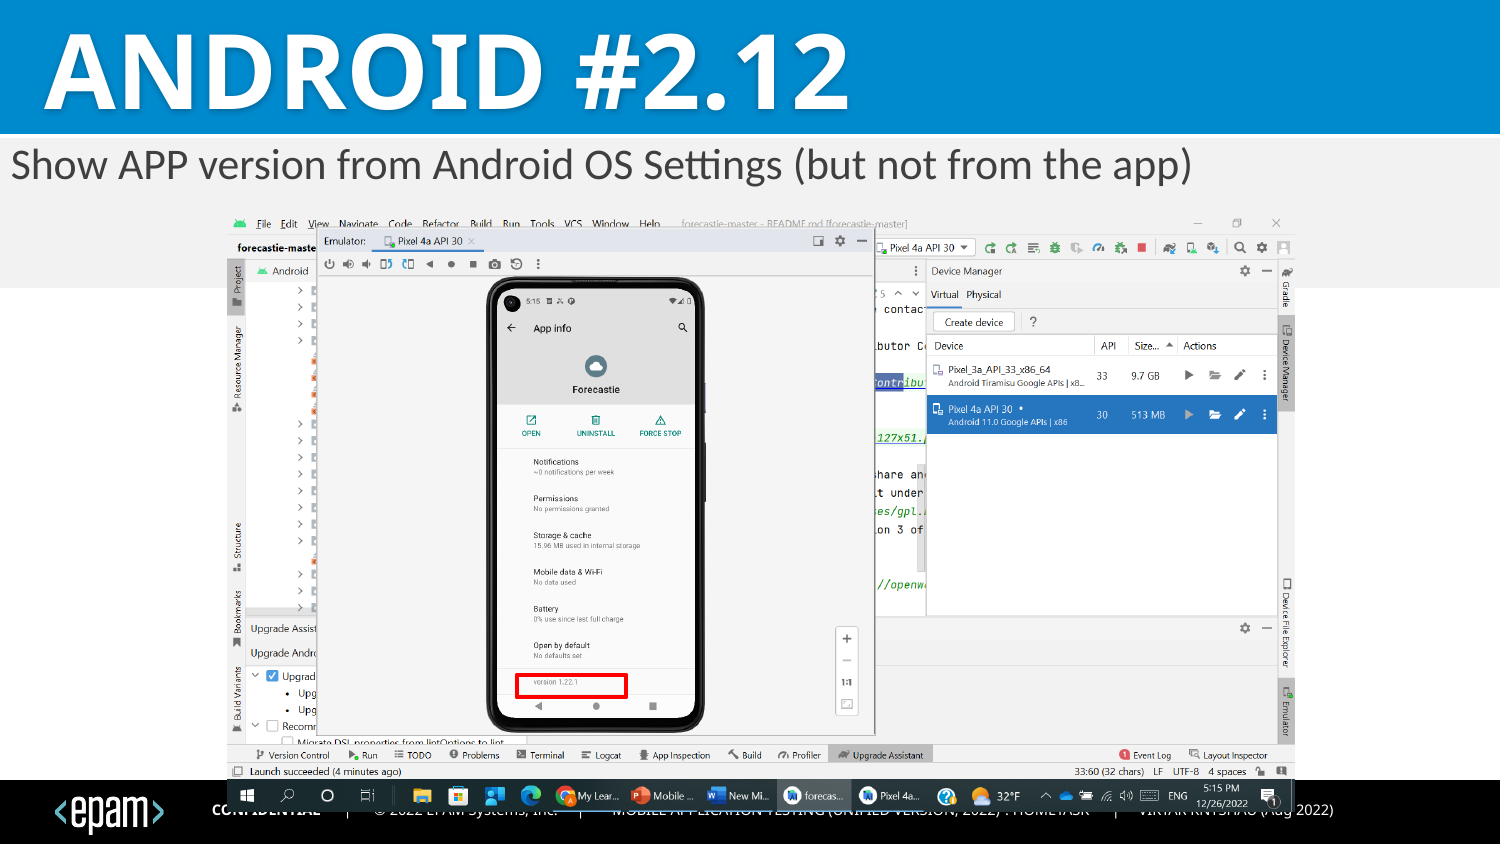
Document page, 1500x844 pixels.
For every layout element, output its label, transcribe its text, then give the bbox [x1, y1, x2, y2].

list Show APP version from Android OS Settings (but not from the app) [0, 136, 1500, 288]
picture [0, 211, 1500, 844]
list ANDROID #2.12 [0, 0, 1500, 136]
